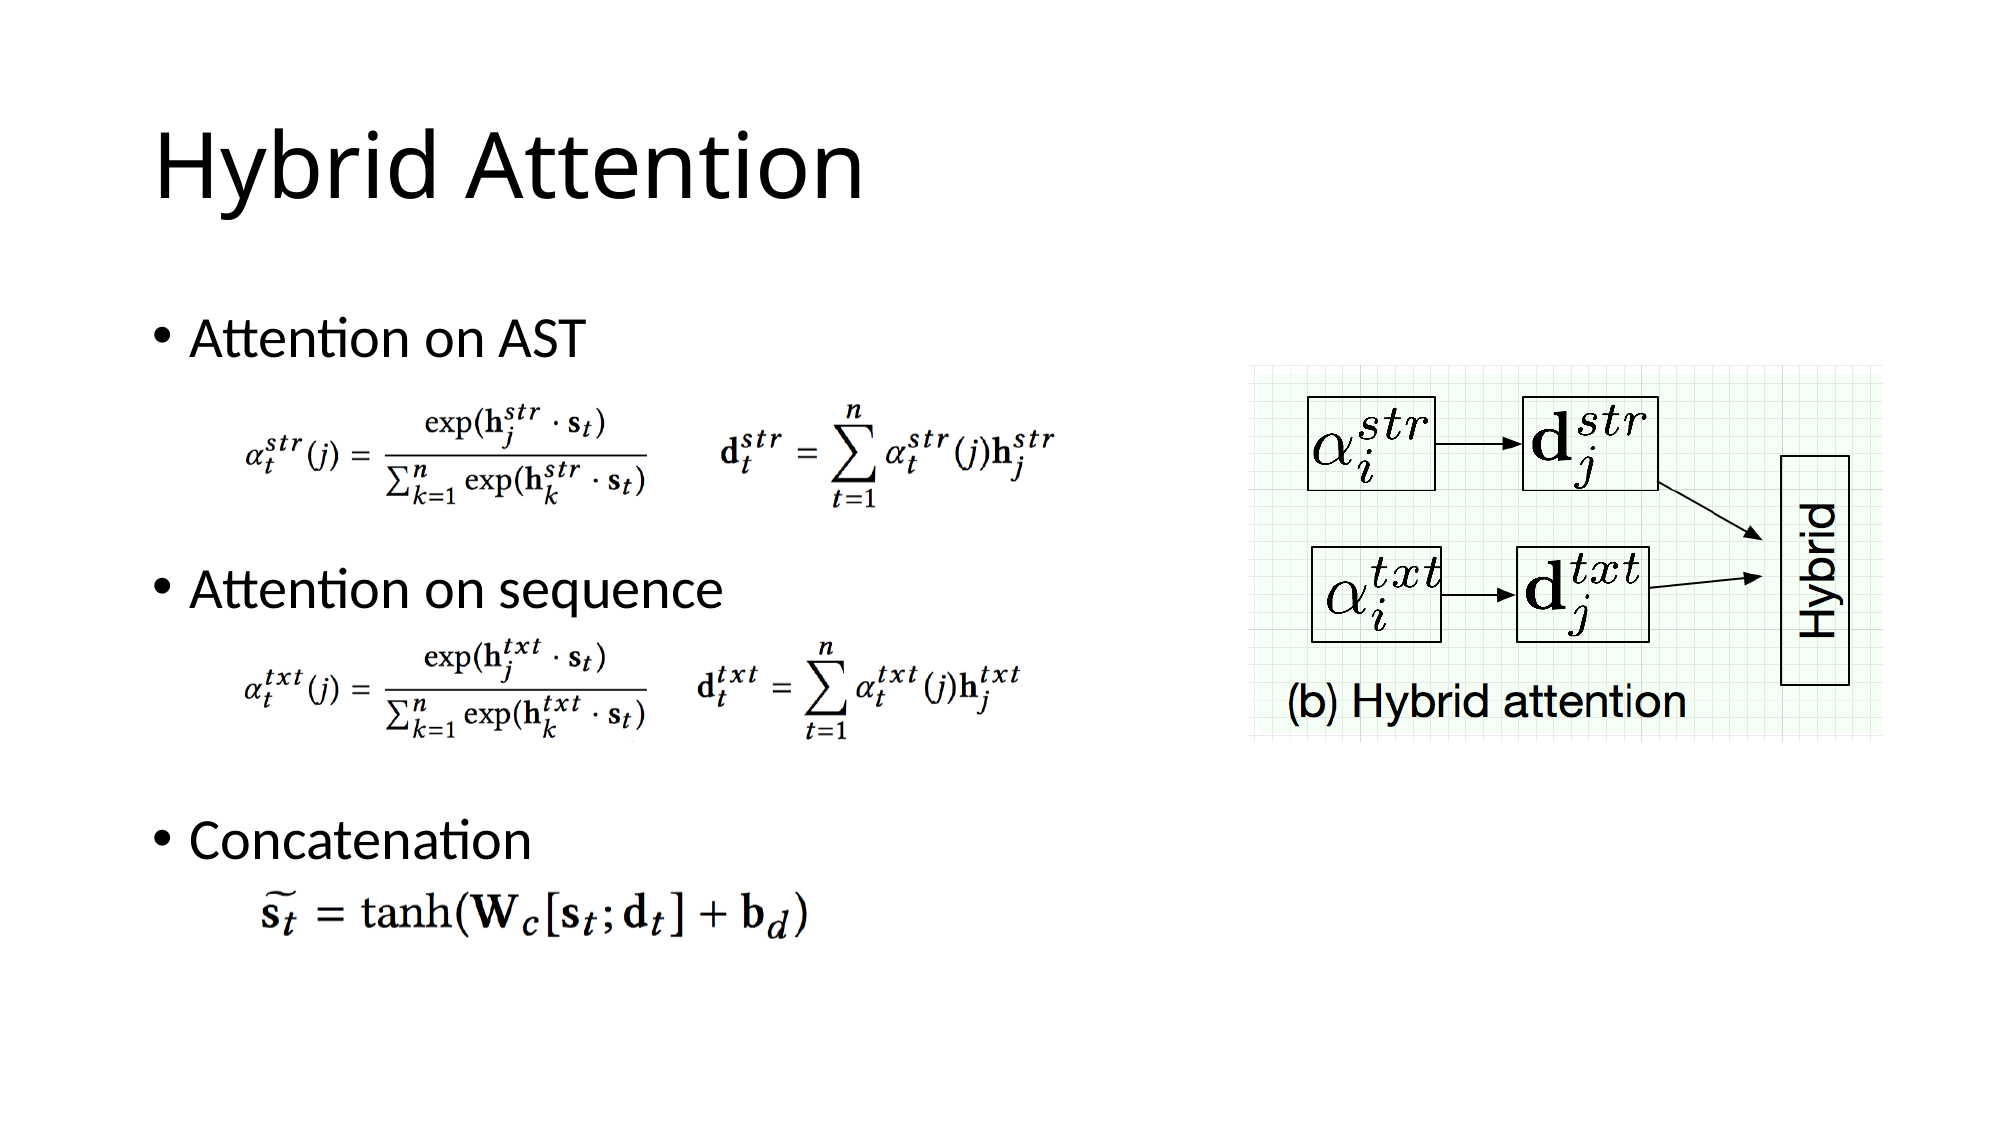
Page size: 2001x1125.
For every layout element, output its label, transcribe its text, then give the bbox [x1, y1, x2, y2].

title Hybrid Attention [137, 59, 1863, 278]
picture [239, 632, 649, 742]
picture [687, 632, 1024, 742]
picture [239, 398, 649, 516]
picture [1248, 365, 1883, 742]
picture [239, 871, 813, 952]
list Attention on AST Attention on sequence Concatenation [137, 299, 1249, 1014]
picture [711, 398, 1056, 516]
